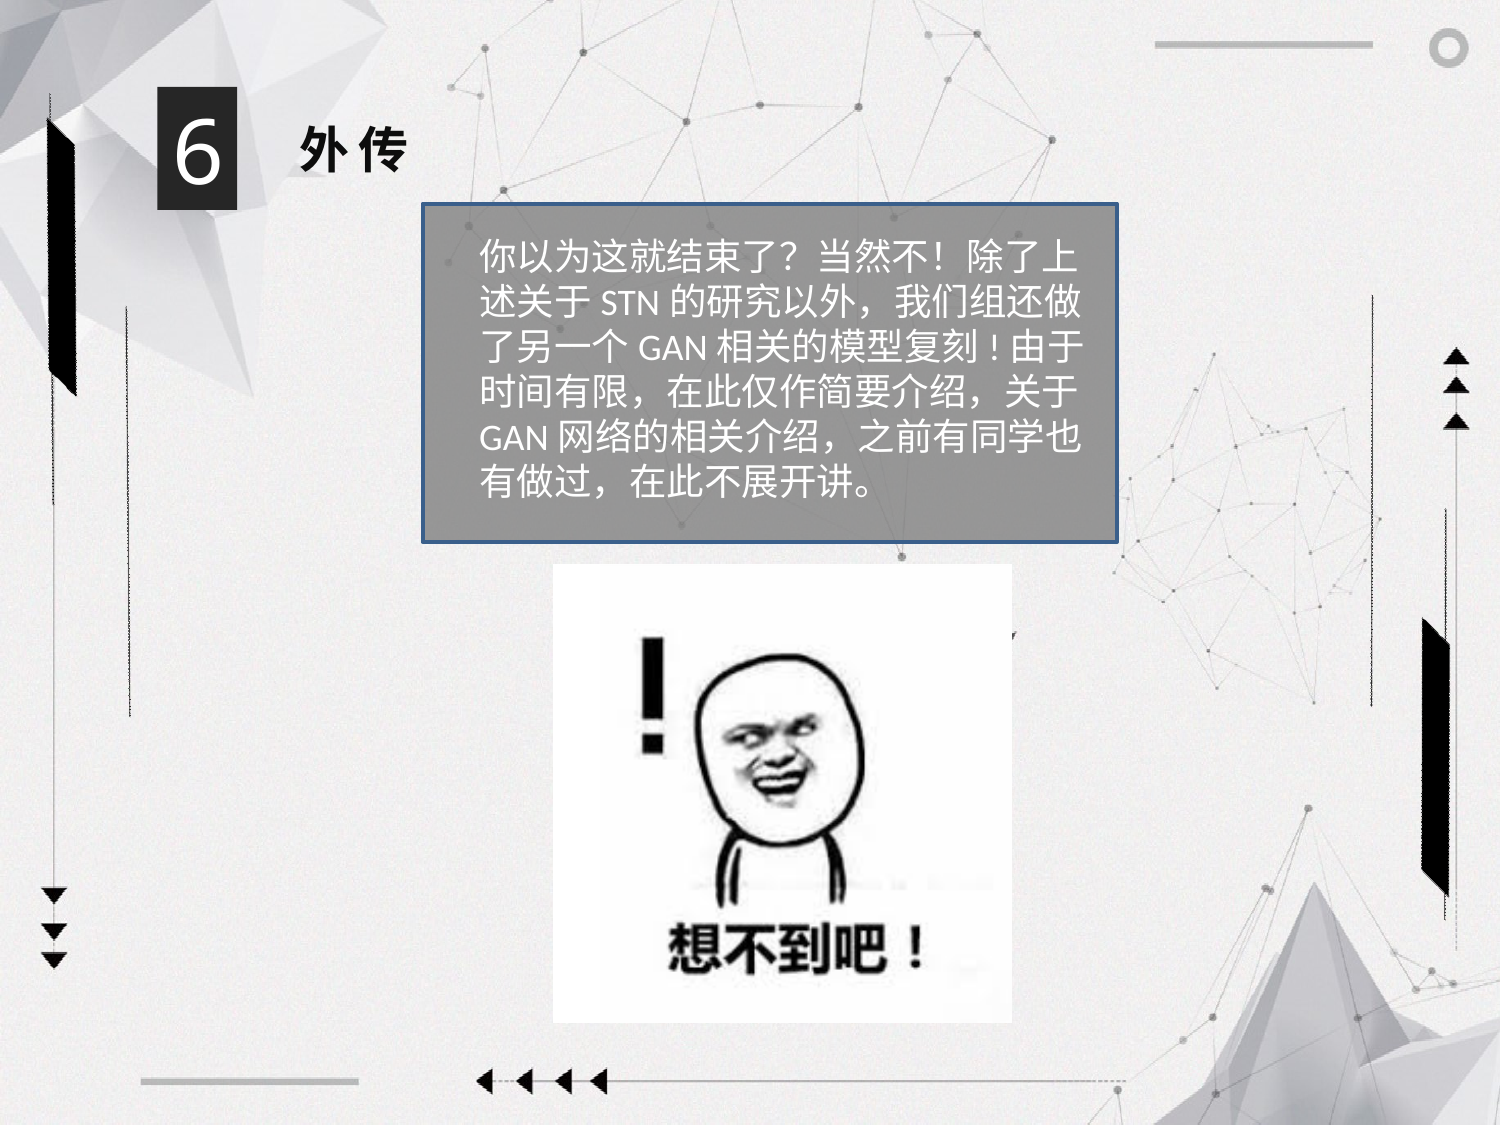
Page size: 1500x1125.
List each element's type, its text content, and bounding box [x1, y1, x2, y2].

picture [0, 0, 1500, 1125]
text_box [421, 202, 1119, 544]
text_box 外传 [284, 111, 565, 186]
text_box 你以为这就结束了？当然不！除了上述关于STN的研究以外，我们组还做了另一个GAN相关的模型复刻!由于时间有限，在此仅作简要介绍，关于GAN网络的相关介绍，之前有同学也有做过，在此不展开讲。 [464, 225, 1101, 511]
text_box 6 [157, 86, 238, 125]
